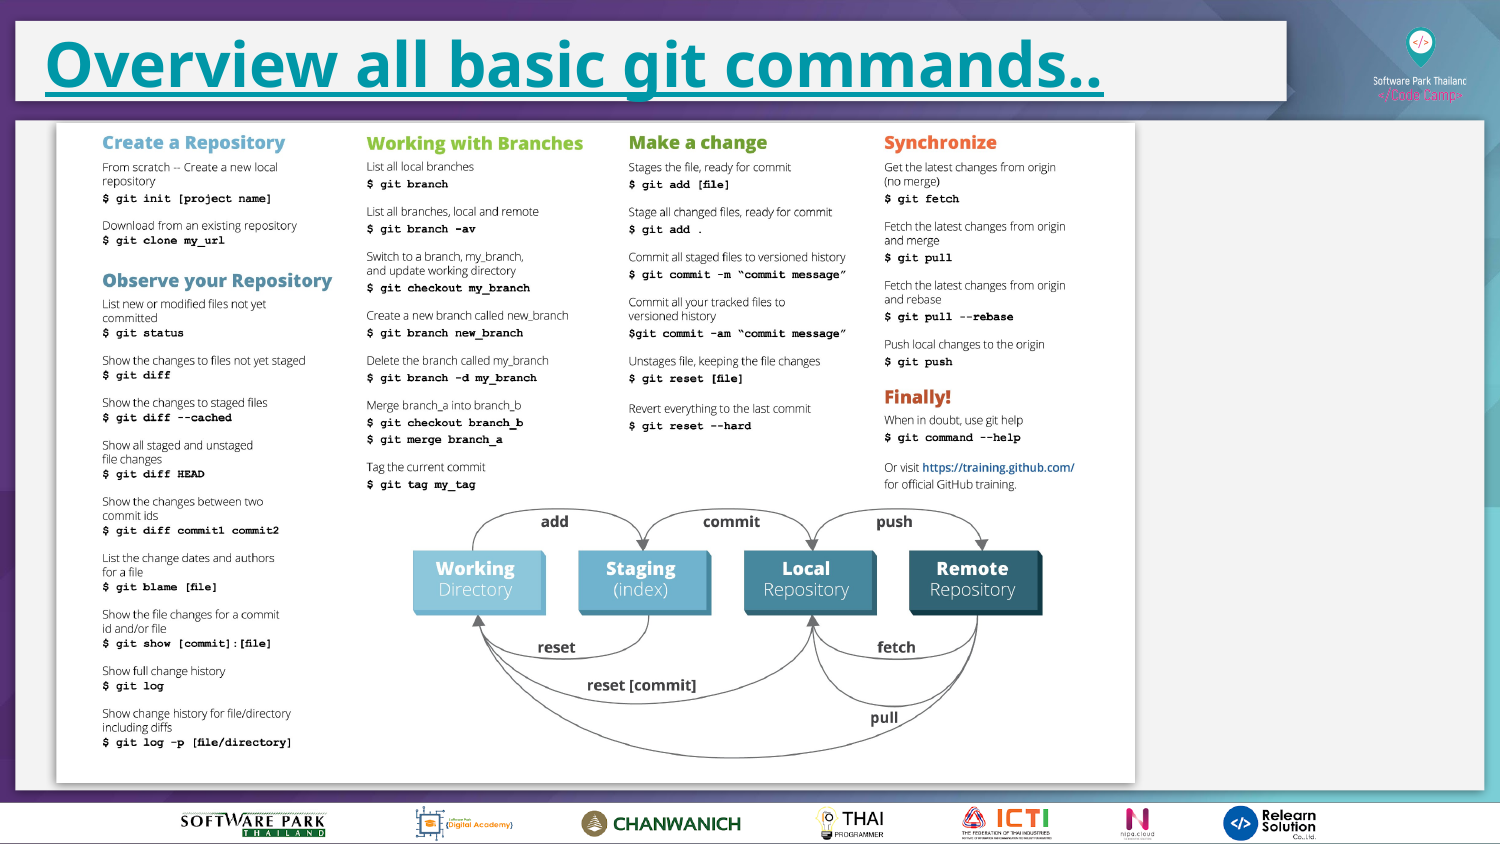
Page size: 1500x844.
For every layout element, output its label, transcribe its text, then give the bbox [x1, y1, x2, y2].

text_box Overview all basic git commands.. [33, 18, 1447, 111]
picture [0, 0, 1500, 844]
